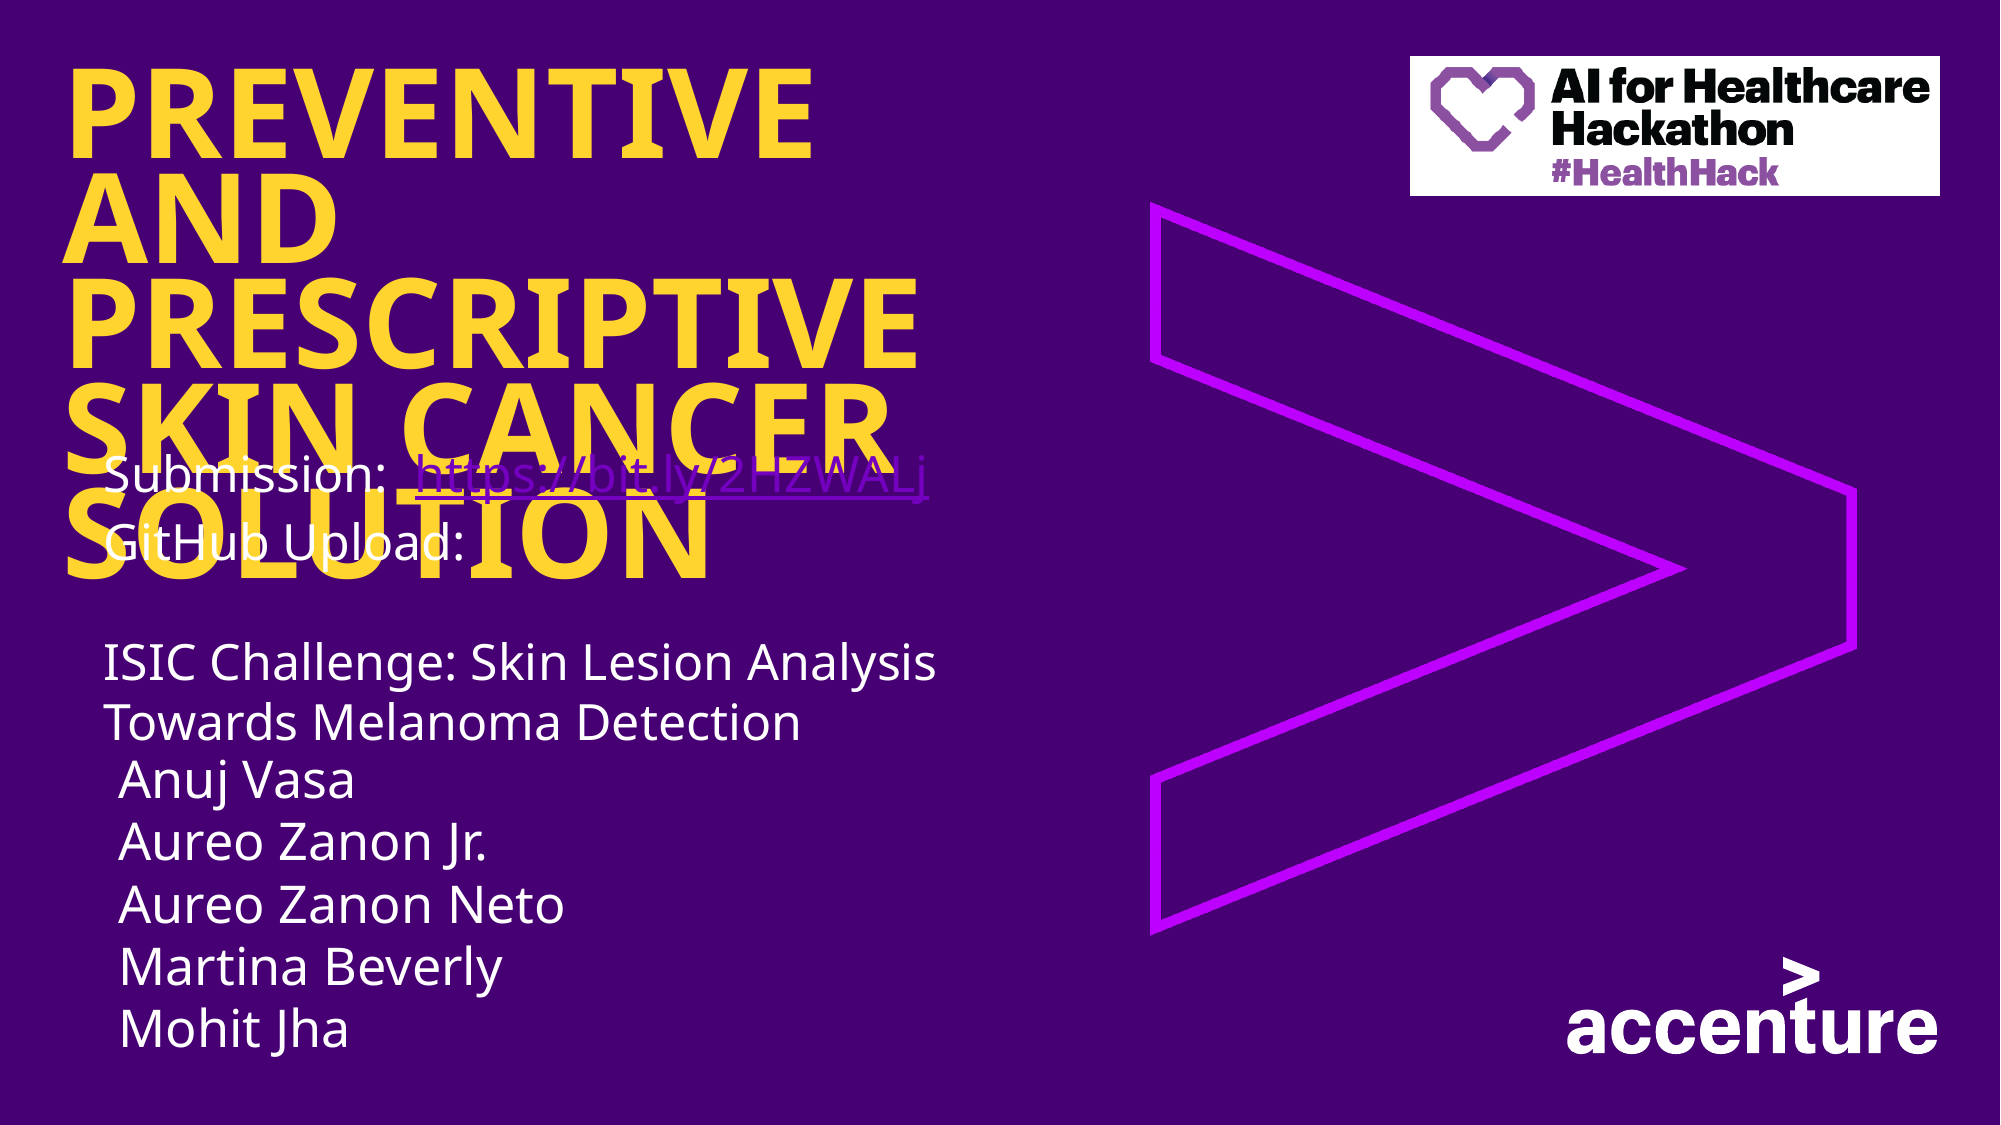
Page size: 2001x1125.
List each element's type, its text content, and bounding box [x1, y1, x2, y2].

title Preventive and prescriptive skin cancer solution [62, 75, 1000, 582]
picture [1409, 56, 1940, 196]
text_box Anuj Vasa Aureo Zanon Jr. Aureo Zanon Neto Martina Beverly Mohit Jha [103, 738, 1260, 1066]
picture [1150, 197, 1857, 940]
list Submission: https://bit.ly/2HZWALj GitHub Upload: ISIC Challenge: Skin Lesion Analysis Towards Melanoma Detection [103, 427, 1042, 738]
